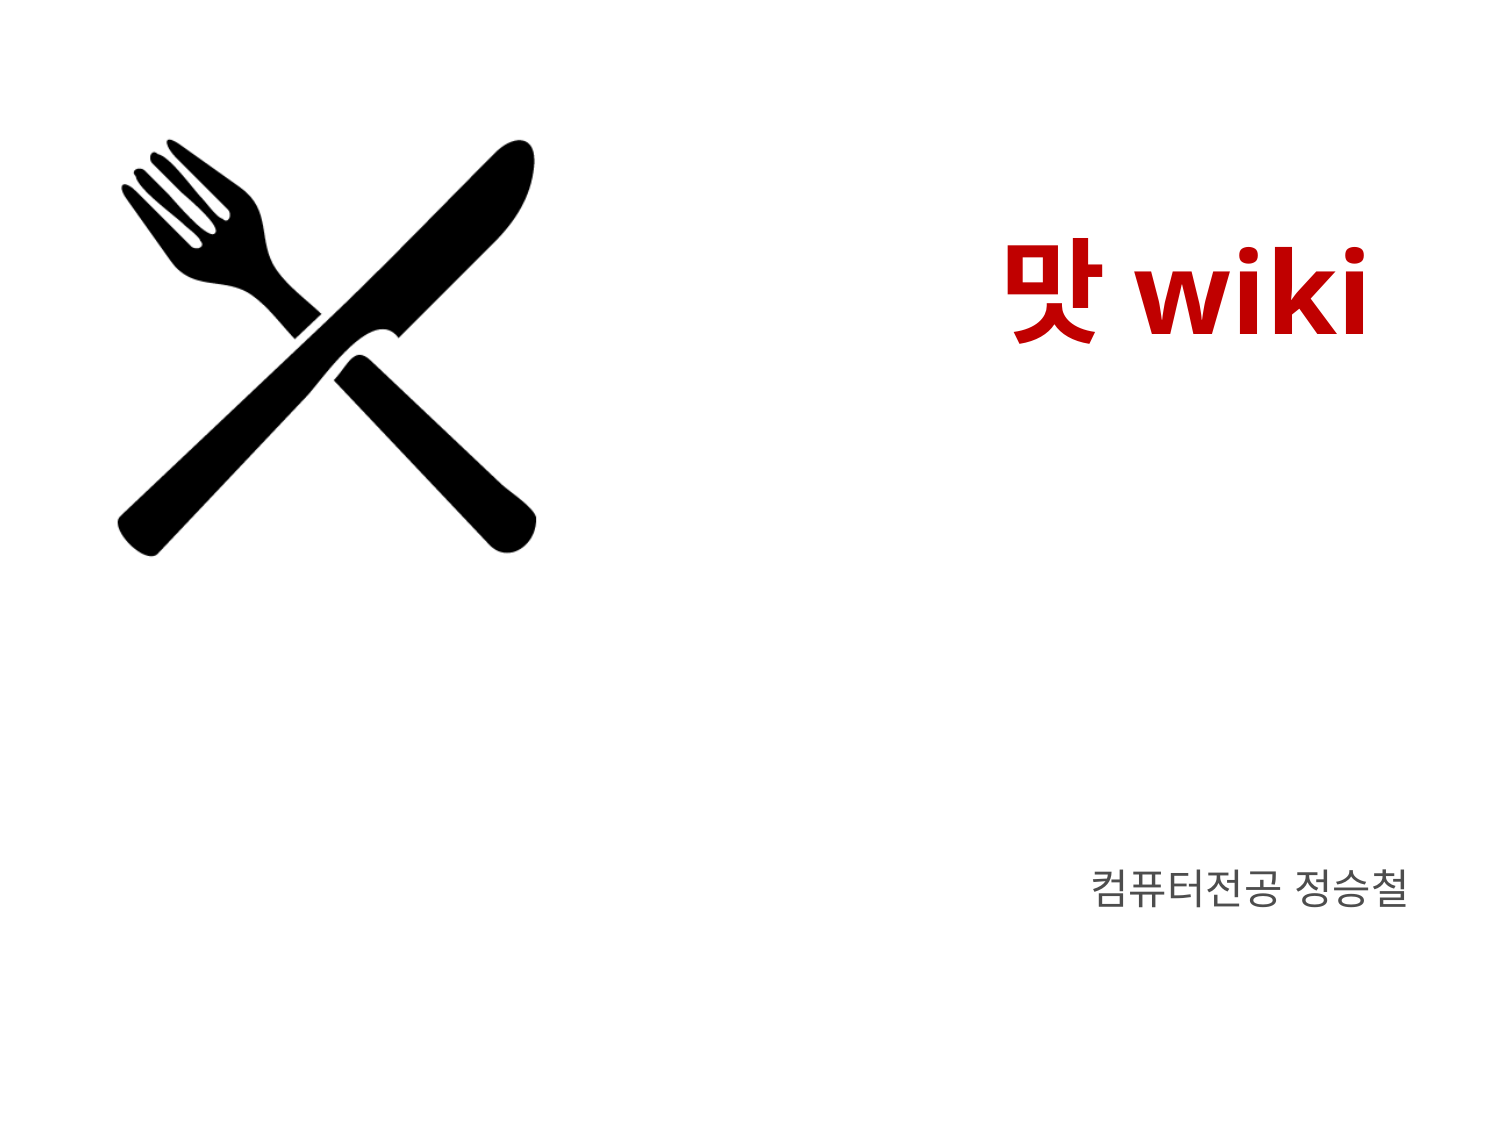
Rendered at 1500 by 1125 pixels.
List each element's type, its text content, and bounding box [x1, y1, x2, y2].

picture [112, 133, 542, 563]
subtitle 컴퓨터전공 정승철 [632, 679, 1425, 936]
title 맛wiki [546, 167, 1388, 409]
